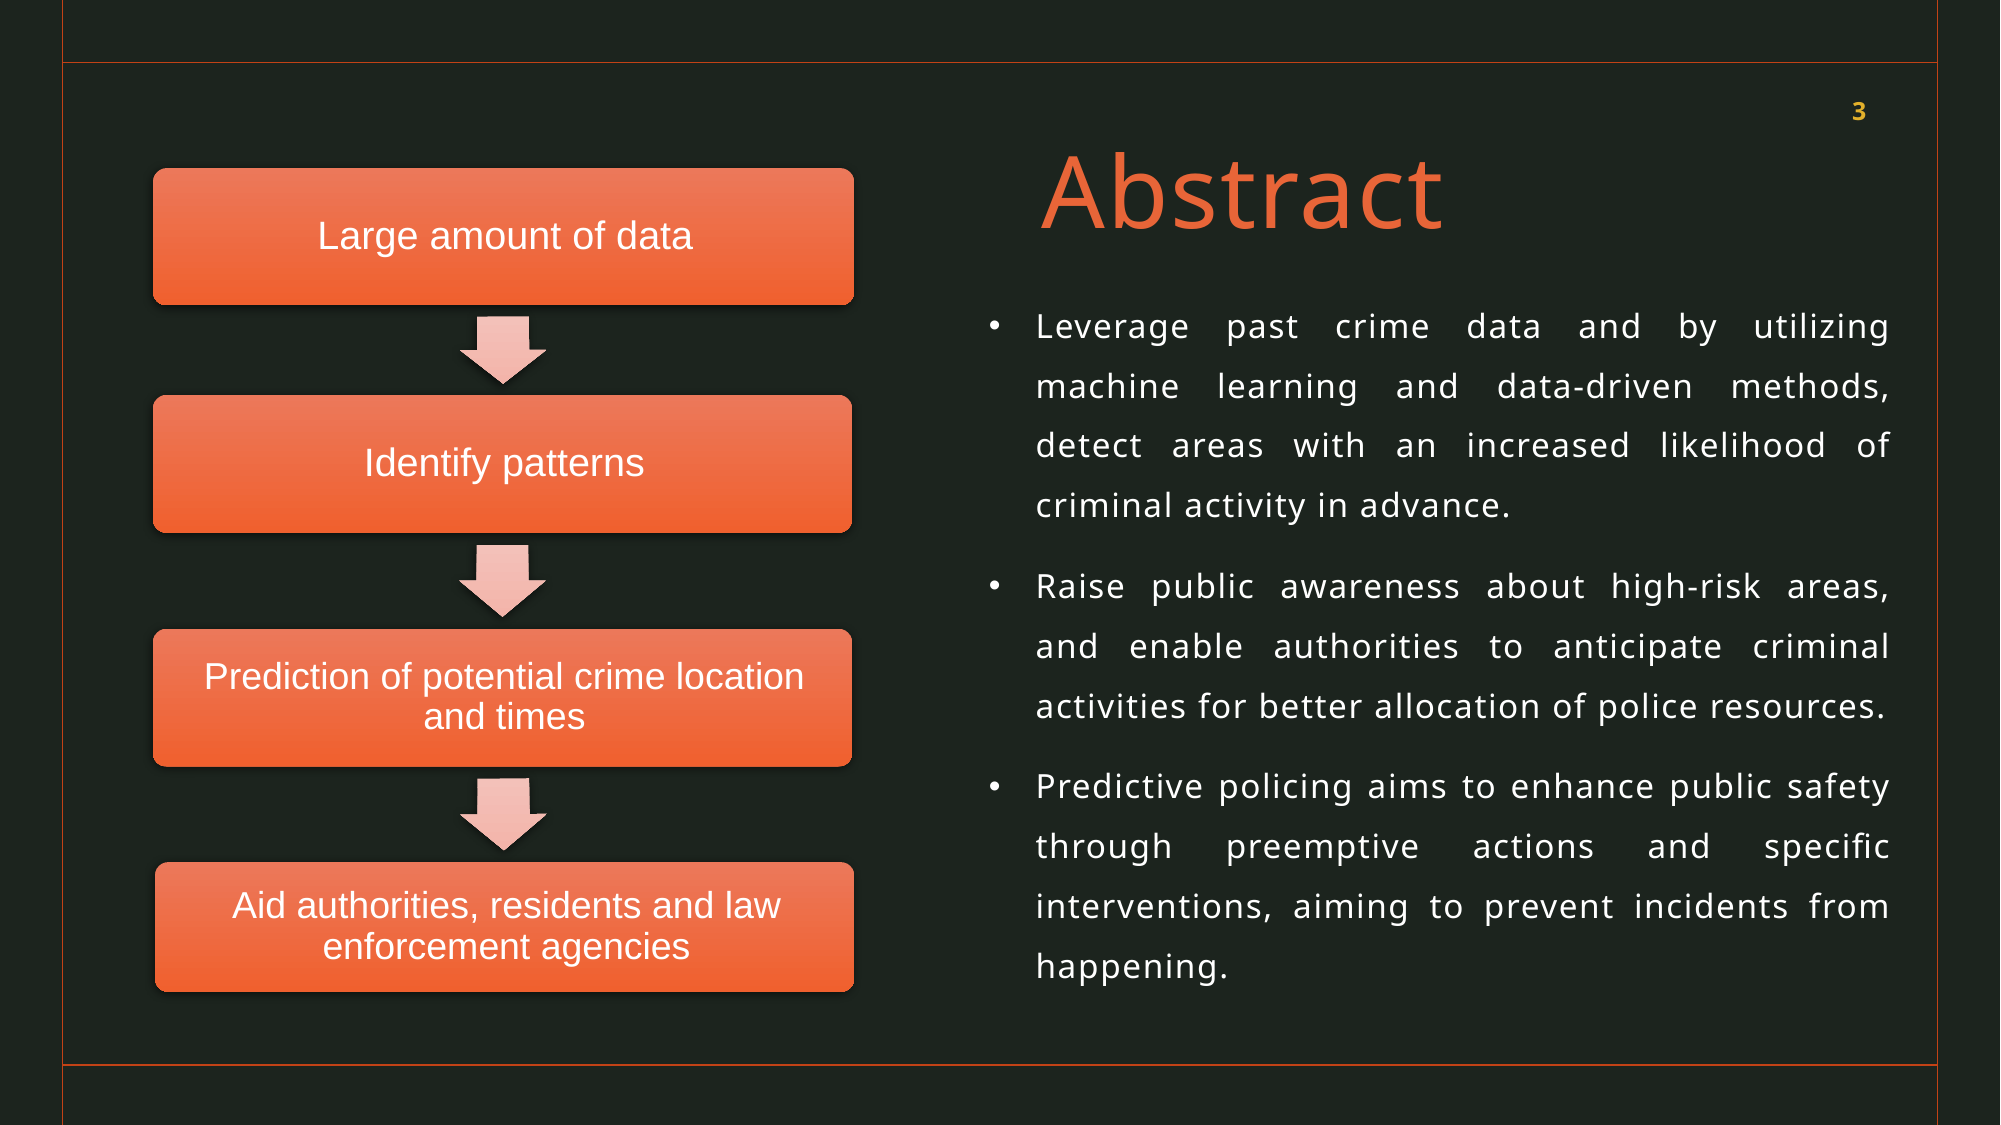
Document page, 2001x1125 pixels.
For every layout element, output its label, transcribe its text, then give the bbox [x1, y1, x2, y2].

list Leverage past crime data and by utilizing machine learning and data-driven methods, detect areas with an increased likelihood of criminal activity in advance. Raise public awareness about high-risk areas, and enable authorities to anticipate criminal activities for better allocation of police resources. Predictive policing aims to enhance public safety through preemptive actions and specific interventions, aiming to prevent incidents from happening. [973, 277, 1908, 980]
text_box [61, 167, 912, 999]
slide_number 3 [1237, 82, 1882, 143]
title Abstract [1026, 121, 1882, 272]
